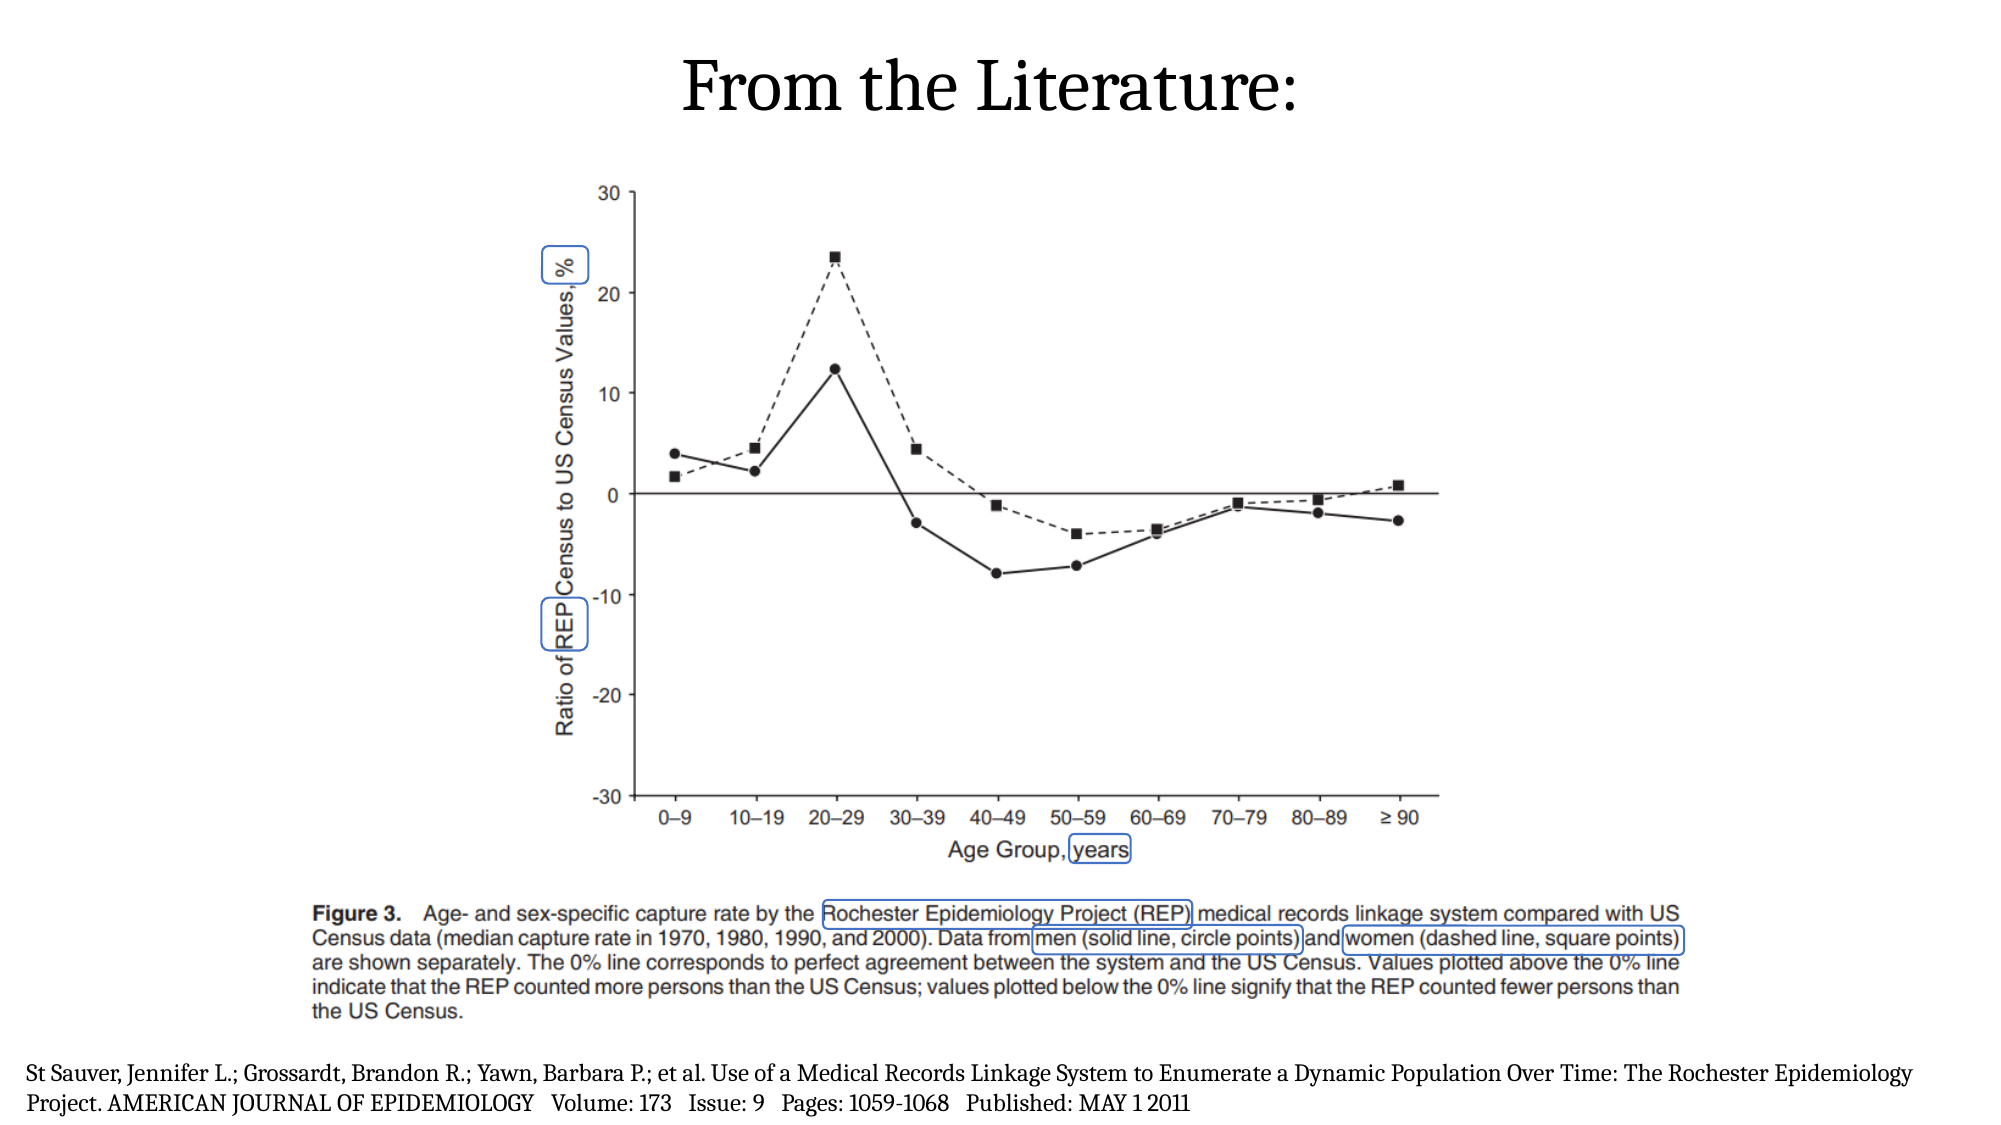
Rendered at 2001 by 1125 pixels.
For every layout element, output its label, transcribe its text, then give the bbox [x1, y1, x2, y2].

text_box St Sauver, Jennifer L.; Grossardt, Brandon R.; Yawn, Barbara P.; et al. Use of a Medical Records Linkage System to Enumerate a Dynamic Population Over Time: The Rochester Epidemiology Project. AMERICAN JOURNAL OF EPIDEMIOLOGY Volume: 173 Issue: 9 Pages: 1059-1068 Published: MAY 1 2011 [11, 1049, 2000, 1124]
picture [301, 152, 1699, 1037]
text_box From the Literature: [36, 28, 1946, 134]
